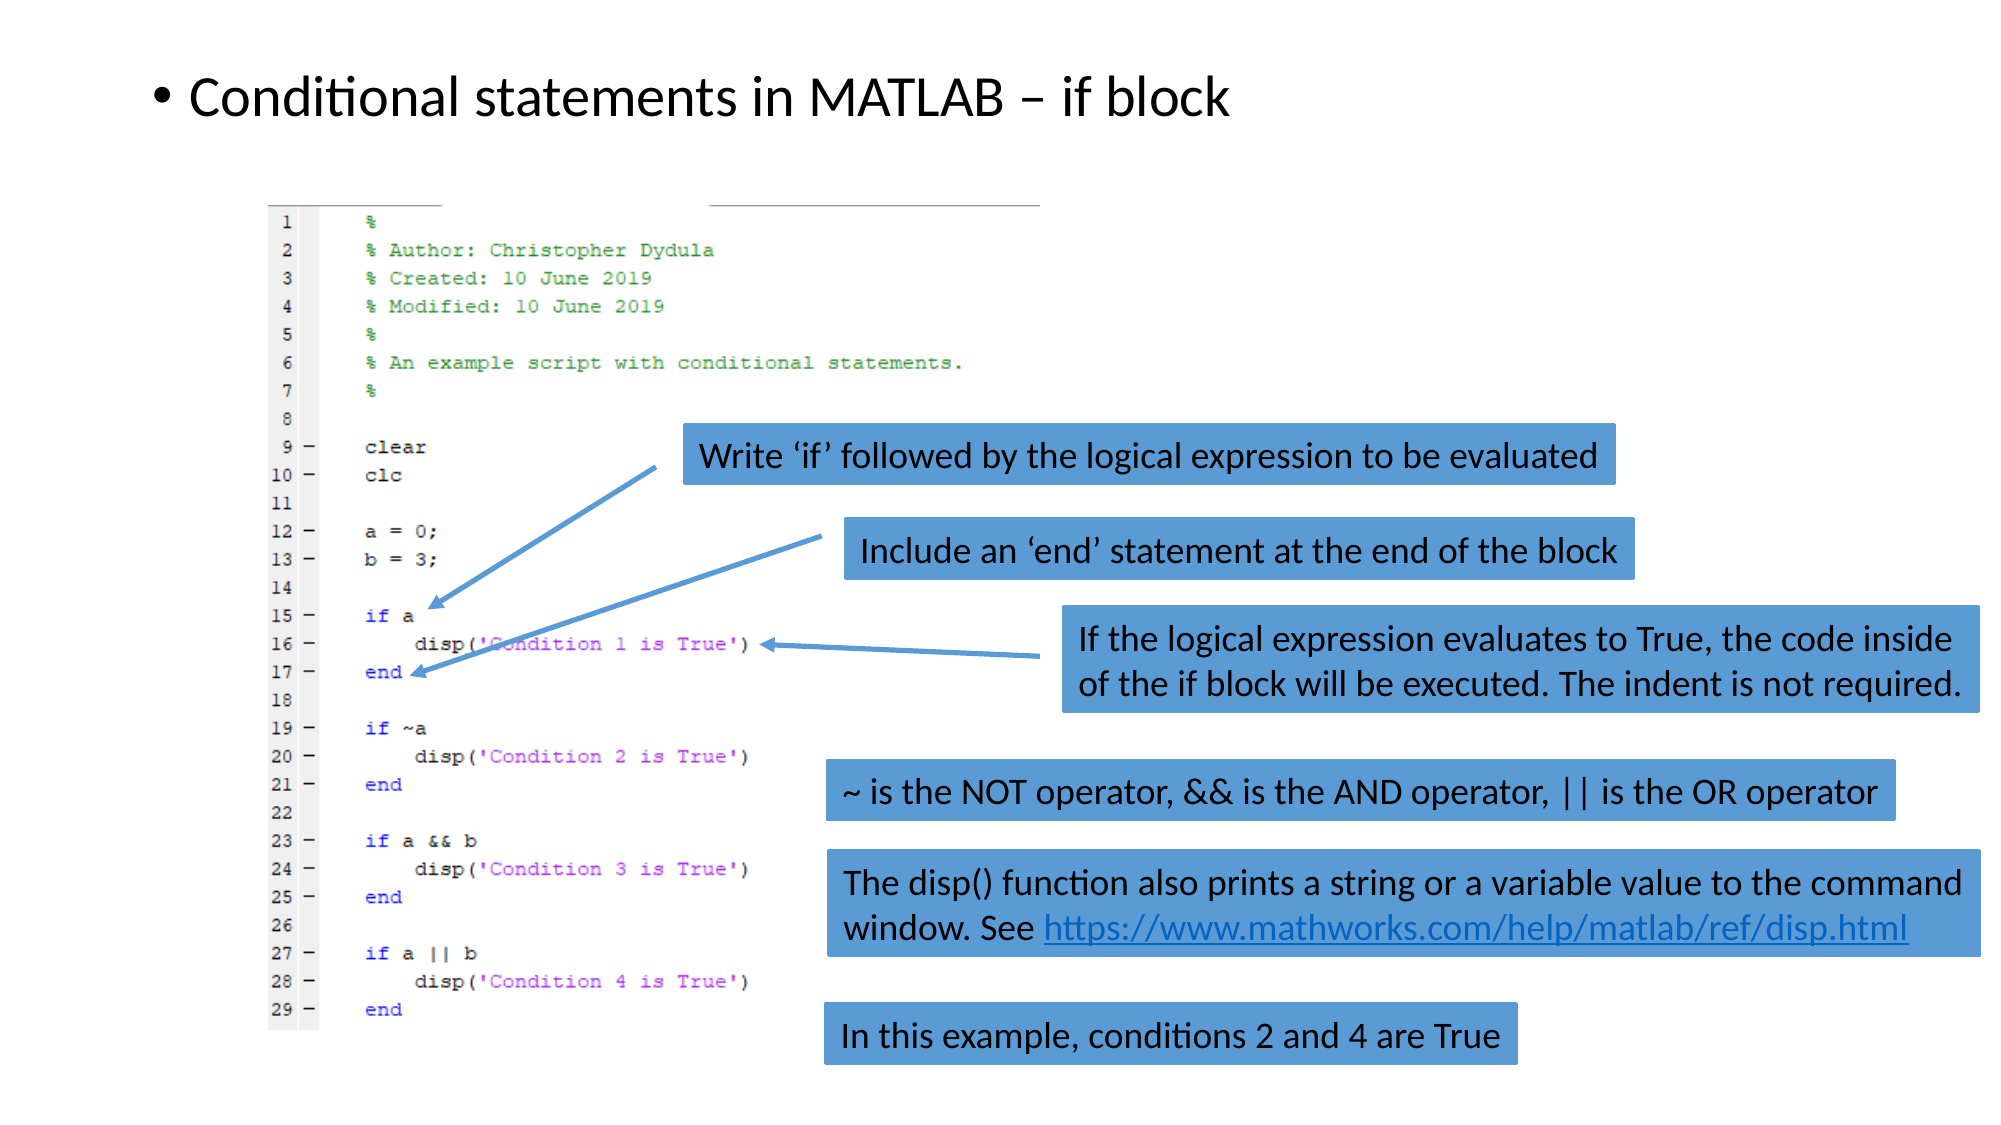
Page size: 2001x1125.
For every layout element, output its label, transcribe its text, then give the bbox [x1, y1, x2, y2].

text_box If the logical expression evaluates to True, the code inside of the if block will be executed. The indent is not required. [1063, 606, 1979, 712]
text_box Write ‘if’ followed by the logical expression to be evaluated [1040, 424, 1615, 484]
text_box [427, 466, 656, 535]
text_box The disp() function also prints a string or a variable value to the command window. See https://www.mathworks.com/help/matlab/ref/disp.html [1040, 850, 1980, 955]
text_box In this example, conditions 2 and 4 are True [825, 1003, 1517, 1064]
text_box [409, 535, 822, 676]
list Conditional statements in MATLAB – if block [137, 58, 1861, 1014]
picture [268, 205, 1040, 1031]
text_box ~ is the NOT operator, && is the AND operator, || is the OR operator [1040, 760, 1895, 820]
text_box Include an ‘end’ statement at the end of the block [1040, 518, 1634, 579]
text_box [759, 644, 1040, 657]
